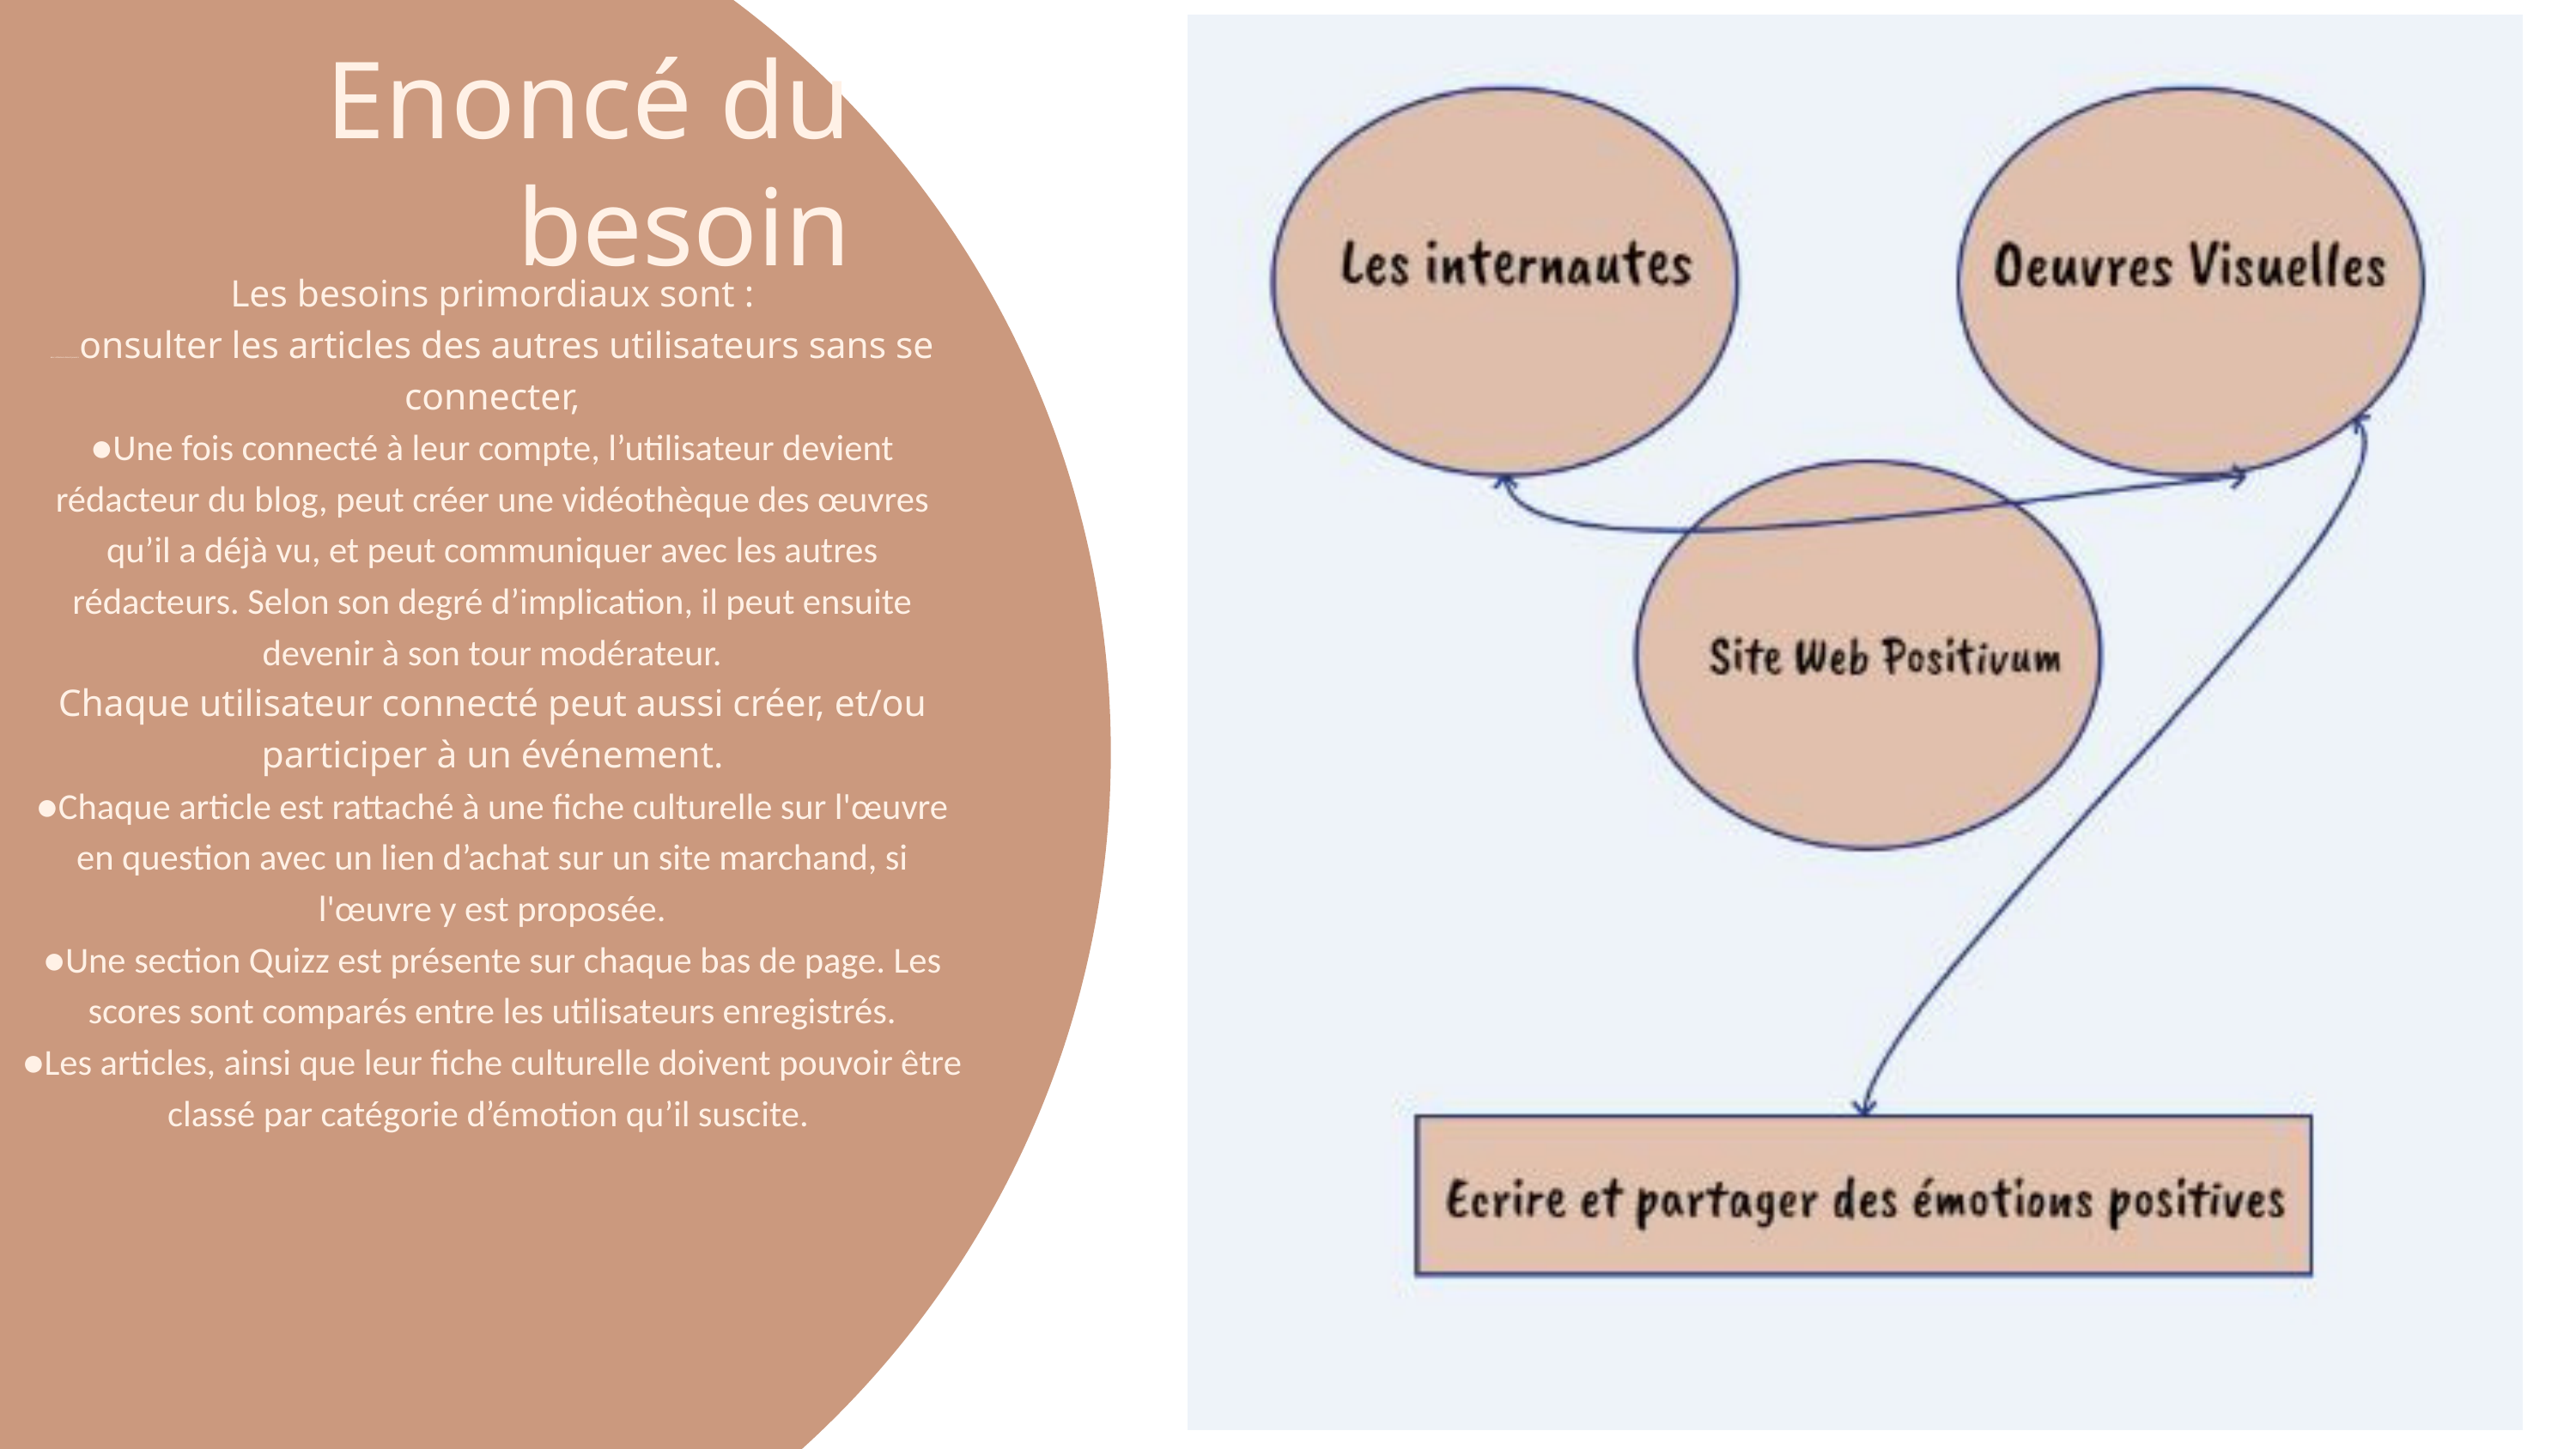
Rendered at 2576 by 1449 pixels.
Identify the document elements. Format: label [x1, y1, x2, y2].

text_box [0, 0, 1115, 1449]
picture [1187, 15, 2523, 1430]
